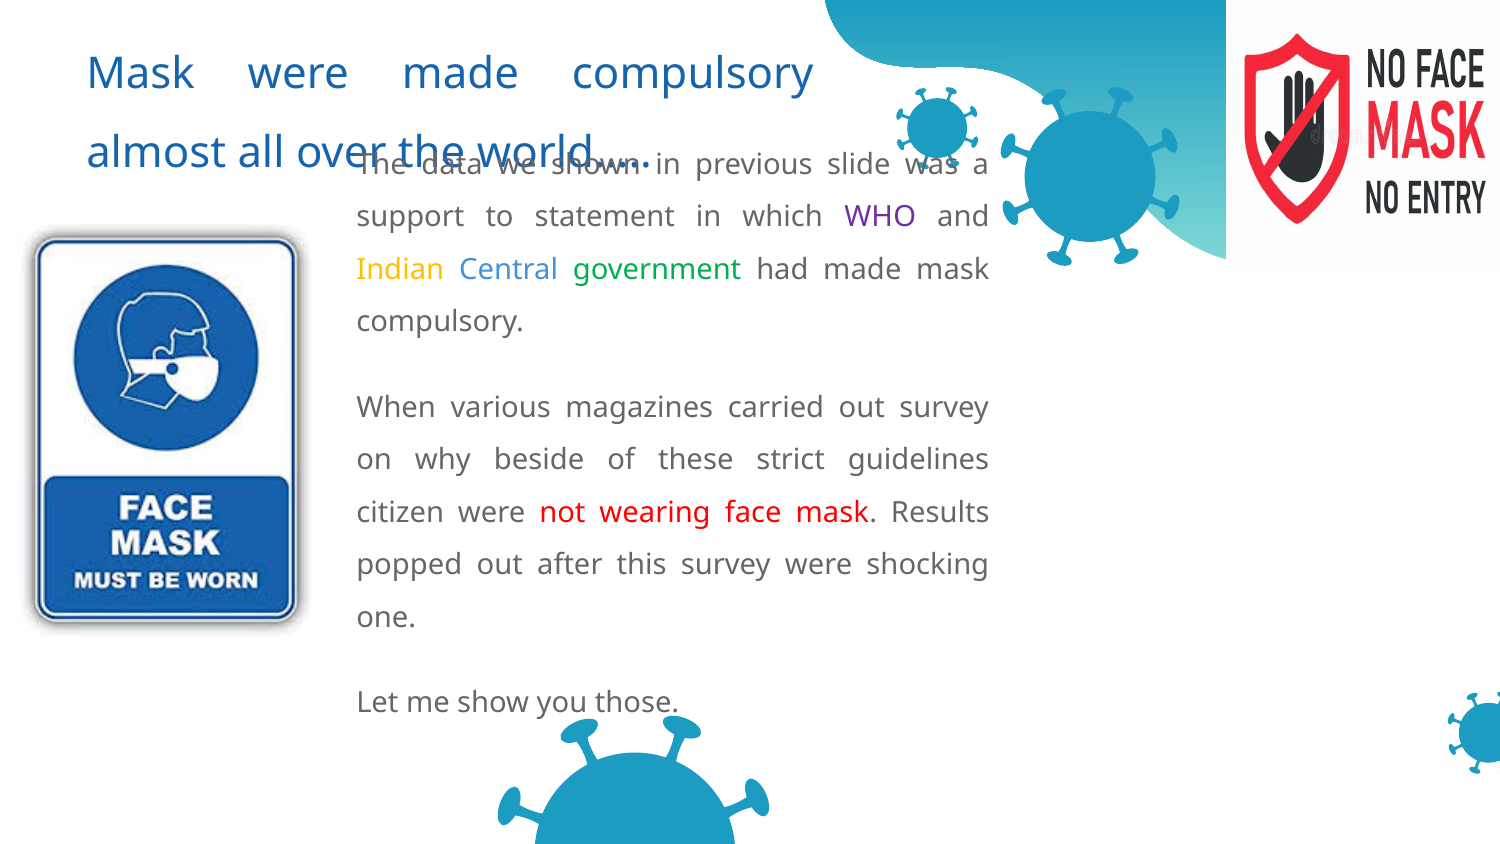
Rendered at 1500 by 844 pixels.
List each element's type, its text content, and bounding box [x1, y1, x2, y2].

picture [1226, 0, 1500, 270]
subtitle Mask were made compulsory almost all over the world….. [71, 3, 830, 138]
picture [16, 223, 315, 638]
list The data we shown in previous slide was a support to statement in which WHO and Indian Central government had made mask compulsory. When various magazines carried out survey on why beside of these strict guidelines citizen were not wearing face mask. Results popped out after this survey were shocking one. Let me show you those. [341, 358, 1005, 562]
